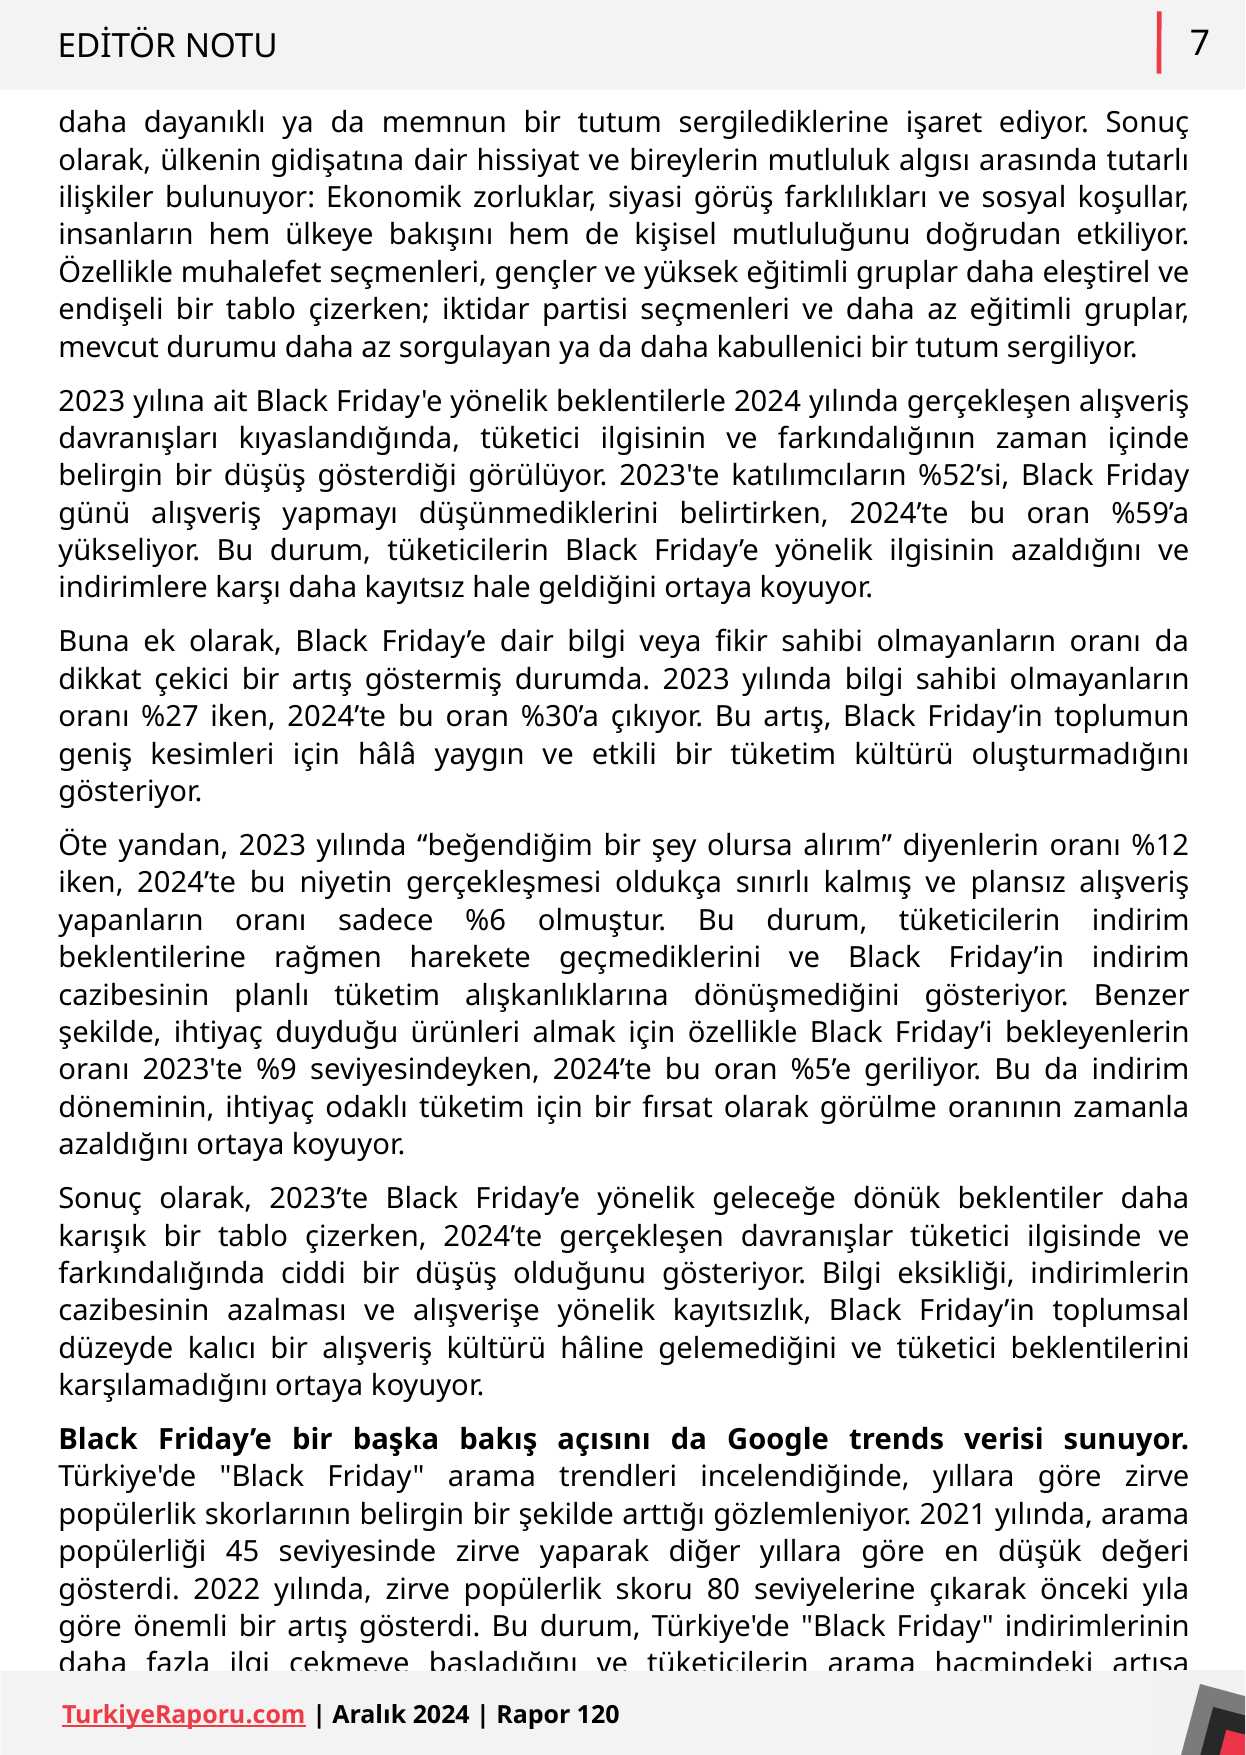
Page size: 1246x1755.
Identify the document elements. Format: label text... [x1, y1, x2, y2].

text_box [1241, 0, 1245, 90]
slide_number 7 [1159, 0, 1241, 112]
text_box daha dayanıklı ya da memnun bir tutum sergilediklerine işaret ediyor. Sonuç olarak, ülkenin gidişatına dair hissiyat ve bireylerin mutluluk algısı arasında tutarlı ilişkiler bulunuyor: Ekonomik zorluklar, siyasi görüş farklılıkları ve sosyal koşullar, insanların hem ülkeye bakışını hem de kişisel mutluluğunu doğrudan etkiliyor. Özellikle muhalefet seçmenleri, gençler ve yüksek eğitimli gruplar daha eleştirel ve endişeli bir tablo çizerken; iktidar partisi seçmenleri ve daha az eğitimli gruplar, mevcut durumu daha az sorgulayan ya da daha kabullenici bir tutum sergiliyor. 2023 yılına ait Black Friday'e yönelik beklentilerle 2024 yılında gerçekleşen alışveriş davranışları kıyaslandığında, tüketici ilgisinin ve farkındalığının zaman içinde belirgin bir düşüş gösterdiği görülüyor. 2023'te katılımcıların %52’si, Black Friday günü alışveriş yapmayı düşünmediklerini belirtirken, 2024’te bu oran %59’a yükseliyor. Bu durum, tüketicilerin Black Friday’e yönelik ilgisinin azaldığını ve indirimlere karşı daha kayıtsız hale geldiğini ortaya koyuyor. Buna ek olarak, Black Friday’e dair bilgi veya fikir sahibi olmayanların oranı da dikkat çekici bir artış göstermiş durumda. 2023 yılında bilgi sahibi olmayanların oranı %27 iken, 2024’te bu oran %30’a çıkıyor. Bu artış, Black Friday’in toplumun geniş kesimleri için hâlâ yaygın ve etkili bir tüketim kültürü oluşturmadığını gösteriyor. Öte yandan, 2023 yılında “beğendiğim bir şey olursa alırım” diyenlerin oranı %12 iken, 2024’te bu niyetin gerçekleşmesi oldukça sınırlı kalmış ve plansız alışveriş yapanların oranı sadece %6 olmuştur. Bu durum, tüketicilerin indirim beklentilerine rağmen harekete geçmediklerini ve Black Friday’in indirim cazibesinin planlı tüketim alışkanlıklarına dönüşmediğini gösteriyor. Benzer şekilde, ihtiyaç duyduğu ürünleri almak için özellikle Black Friday’i bekleyenlerin oranı 2023'te %9 seviyesindeyken, 2024’te bu oran %5’e geriliyor. Bu da indirim döneminin, ihtiyaç odaklı tüketim için bir fırsat olarak görülme oranının zamanla azaldığını ortaya koyuyor. Sonuç olarak, 2023’te Black Friday’e yönelik geleceğe dönük beklentiler daha karışık bir tablo çizerken, 2024’te gerçekleşen davranışlar tüketici ilgisinde ve farkındalığında ciddi bir düşüş olduğunu gösteriyor. Bilgi eksikliği, indirimlerin cazibesinin azalması ve alışverişe yönelik kayıtsızlık, Black Friday’in toplumsal düzeyde kalıcı bir alışveriş kültürü hâline gelemediğini ve tüketici beklentilerini karşılamadığını ortaya koyuyor. Black Friday’e bir başka bakış açısını da Google trends verisi sunuyor. Türkiye'de "Black Friday" arama trendleri incelendiğinde, yıllara göre zirve popülerlik skorlarının belirgin bir şekilde arttığı gözlemleniyor. 2021 yılında, arama popülerliği 45 seviyesinde zirve yaparak diğer yıllara göre en düşük değeri gösterdi. 2022 yılında, zirve popülerlik skoru 80 seviyelerine çıkarak önceki yıla göre önemli bir artış gösterdi. Bu durum, Türkiye'de "Black Friday" indirimlerinin daha fazla ilgi çekmeye başladığını ve tüketicilerin arama hacmindeki artışa katkıda bulunduğunu ortaya koyuyor. 2023 yılı, en yüksek zirve değerine ulaşarak 100 popülerlik skoruna ulaştı. Bu yıl, tüketici ilgisinin en üst düzeye çıktığı ve Türkiye'de "Black Friday" etkinliklerinin artık geniş kitleler tarafından takip edildiği [43, 90, 1206, 1501]
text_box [42, 9, 1160, 81]
text_box [0, 0, 1159, 90]
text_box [0, 1670, 1246, 1755]
